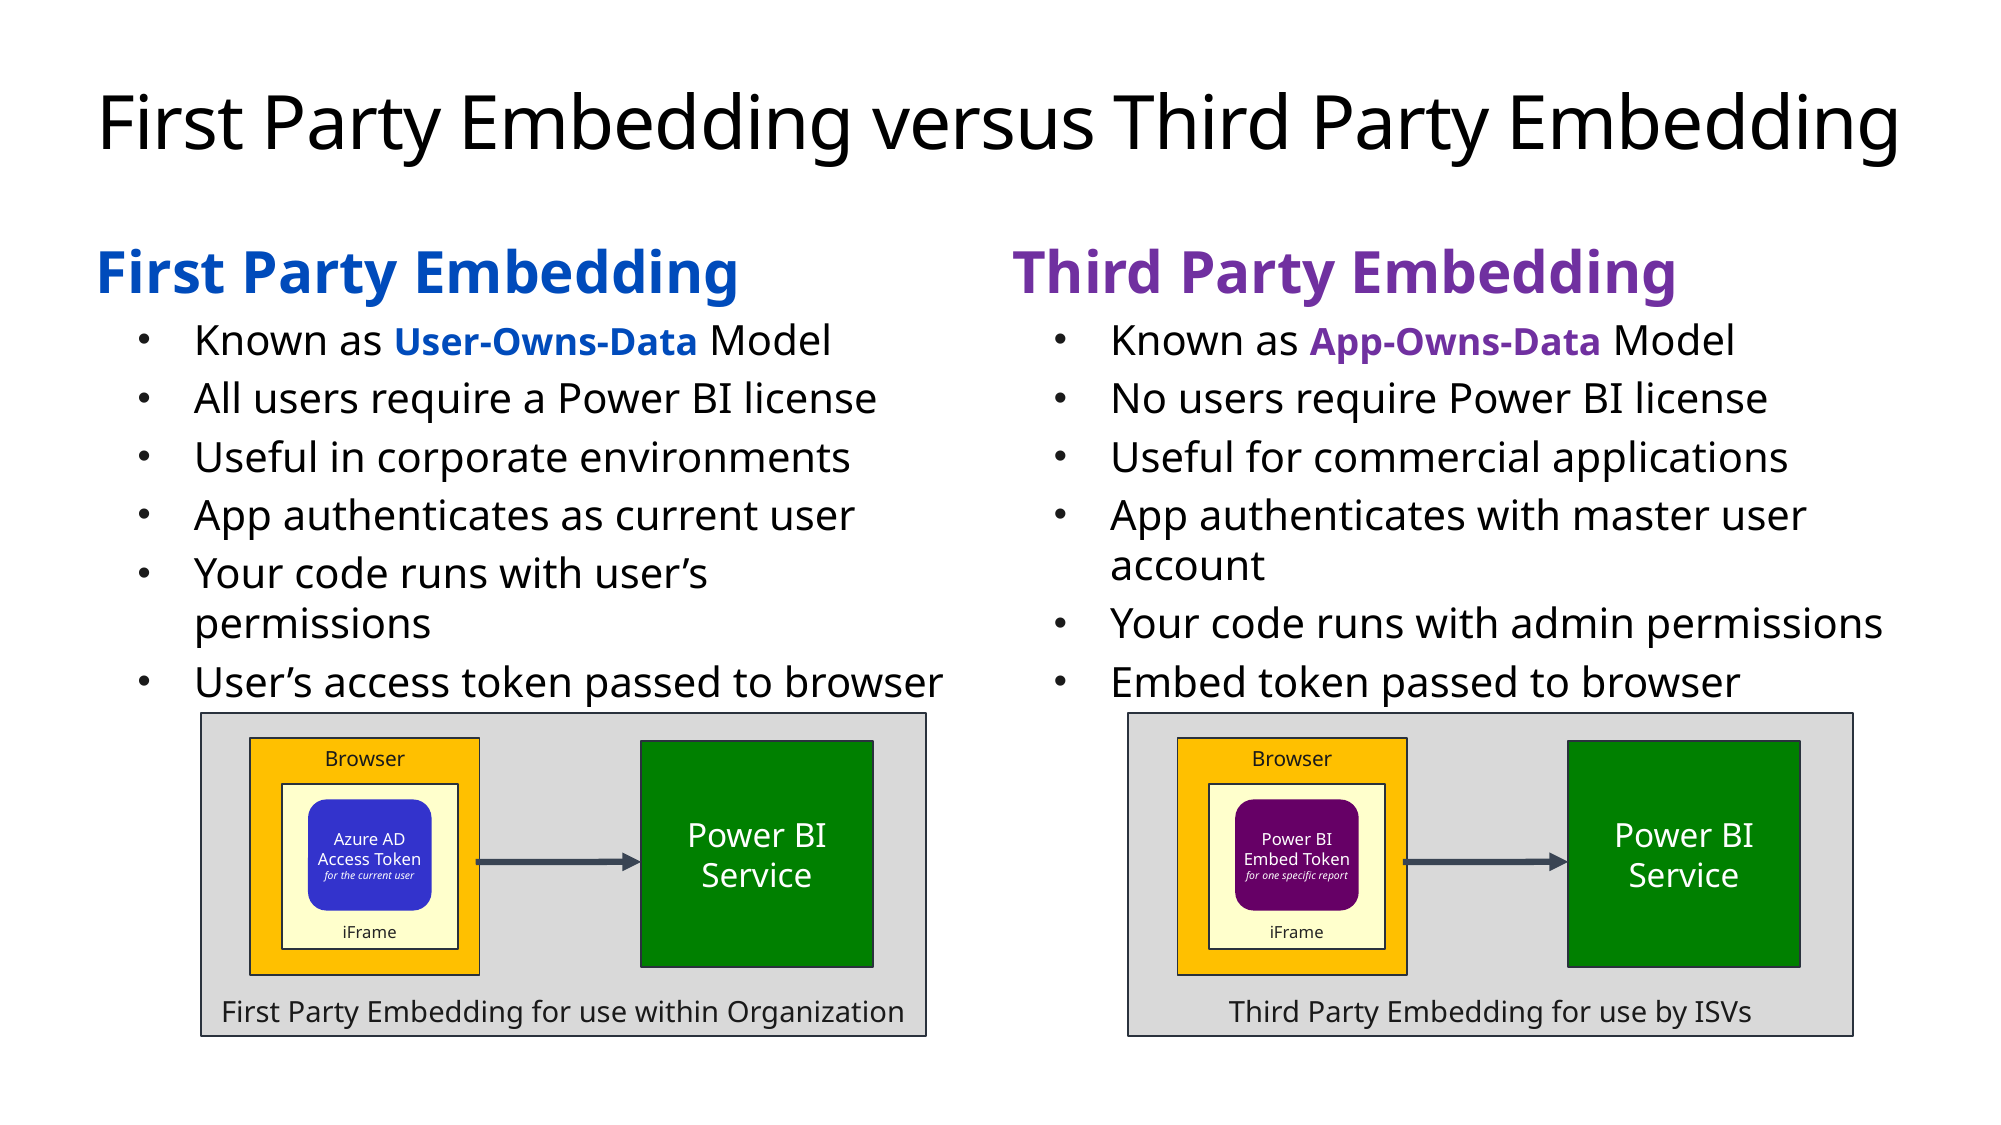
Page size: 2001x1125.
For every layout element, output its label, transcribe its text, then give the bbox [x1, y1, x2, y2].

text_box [200, 712, 927, 1037]
list Third Party Embedding Known as App-Owns-Data Model No users require Power BI license Useful for commercial applications App authenticates with master user account Your code runs with admin permissions Embed token passed to browser [1012, 235, 1967, 670]
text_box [1127, 712, 1854, 1037]
list First Party Embedding Known as User-Owns-Data Model All users require a Power BI license Useful in corporate environments App authenticates as current user Your code runs with user’s permissions User’s access token passed to browser [95, 235, 951, 670]
title First Party Embedding versus Third Party Embedding [96, 75, 1904, 166]
